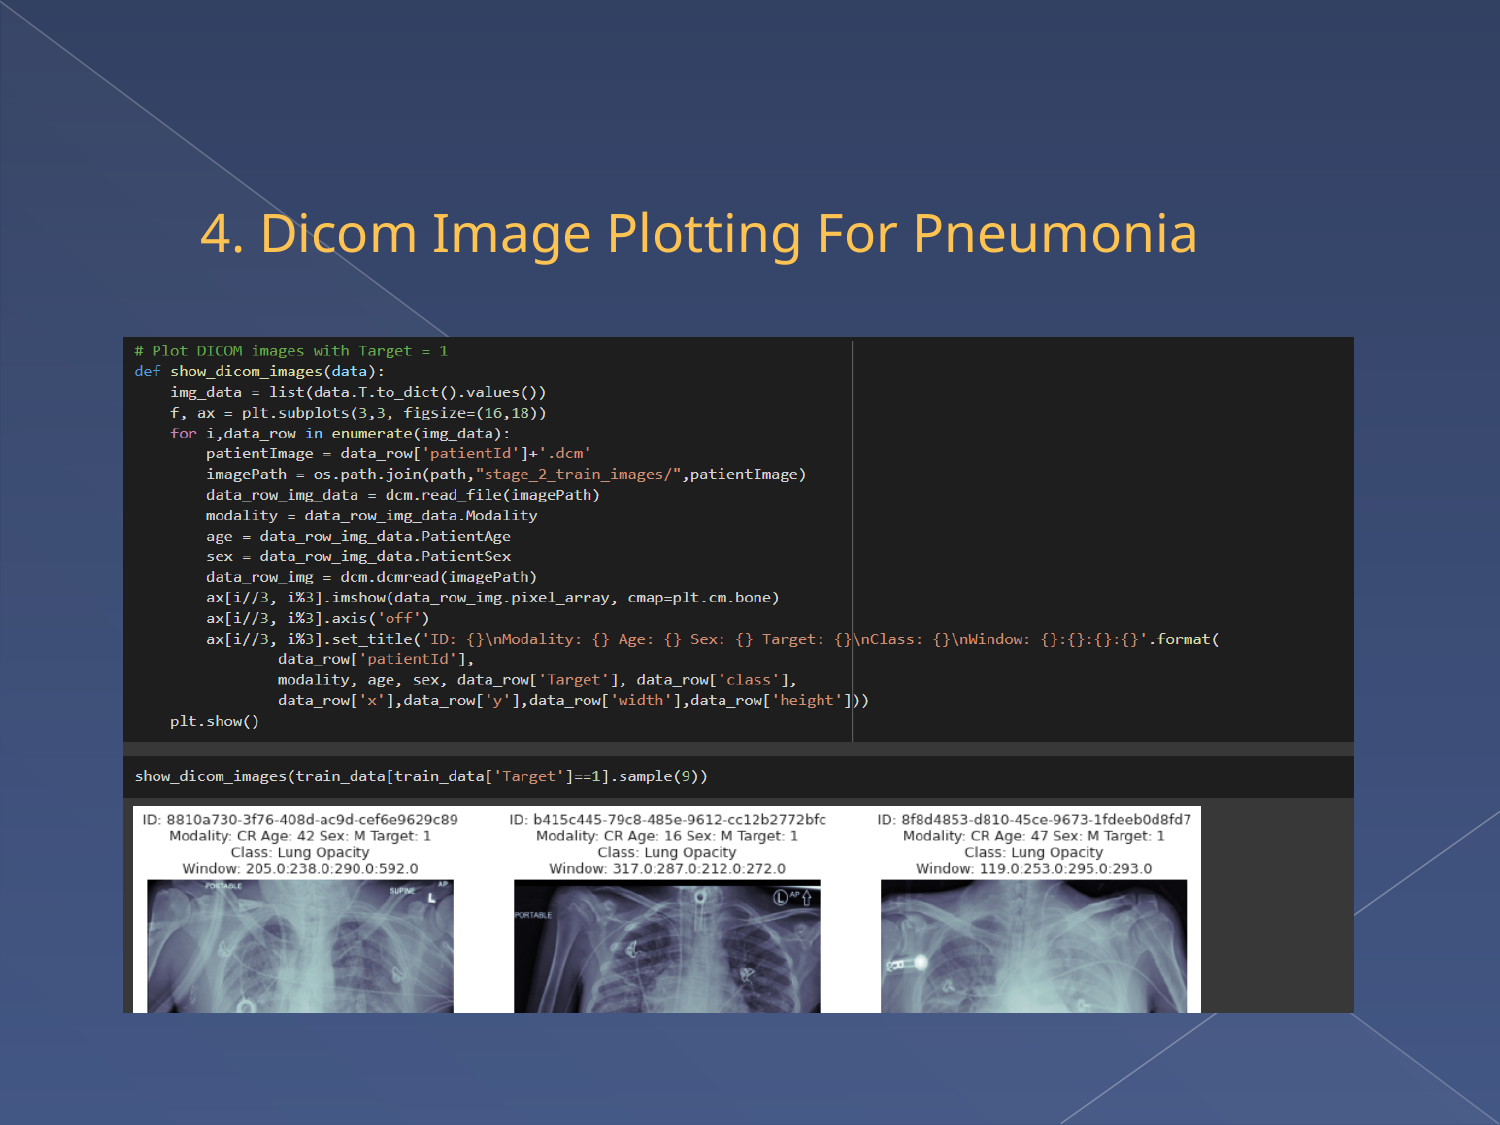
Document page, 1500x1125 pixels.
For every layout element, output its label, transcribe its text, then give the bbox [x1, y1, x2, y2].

picture [123, 337, 1354, 1013]
title 4. Dicom Image Plotting For Pneumonia [106, 125, 1416, 338]
